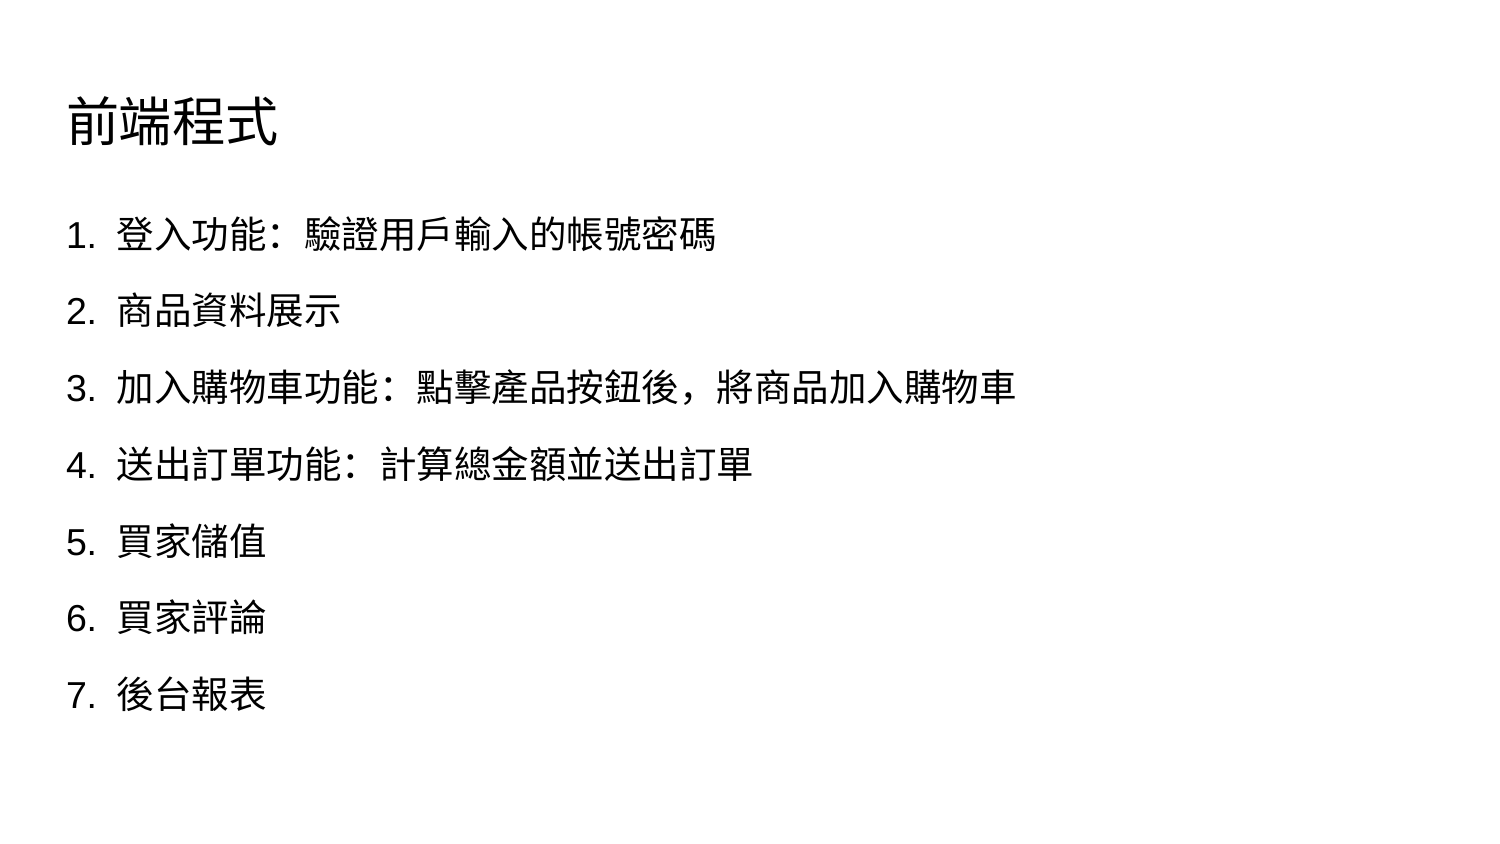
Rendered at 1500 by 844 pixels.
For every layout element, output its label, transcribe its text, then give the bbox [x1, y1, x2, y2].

title 前端程式 [51, 72, 1449, 167]
list 1. 登入功能：驗證用戶輸入的帳號密碼 2. 商品資料展示 3. 加入購物車功能：點擊產品按鈕後，將商品加入購物車 4. 送出訂單功能：計算總金額並送出訂單 5. 買家儲值 6. 買家評論 7. 後台報表 [51, 189, 1449, 750]
